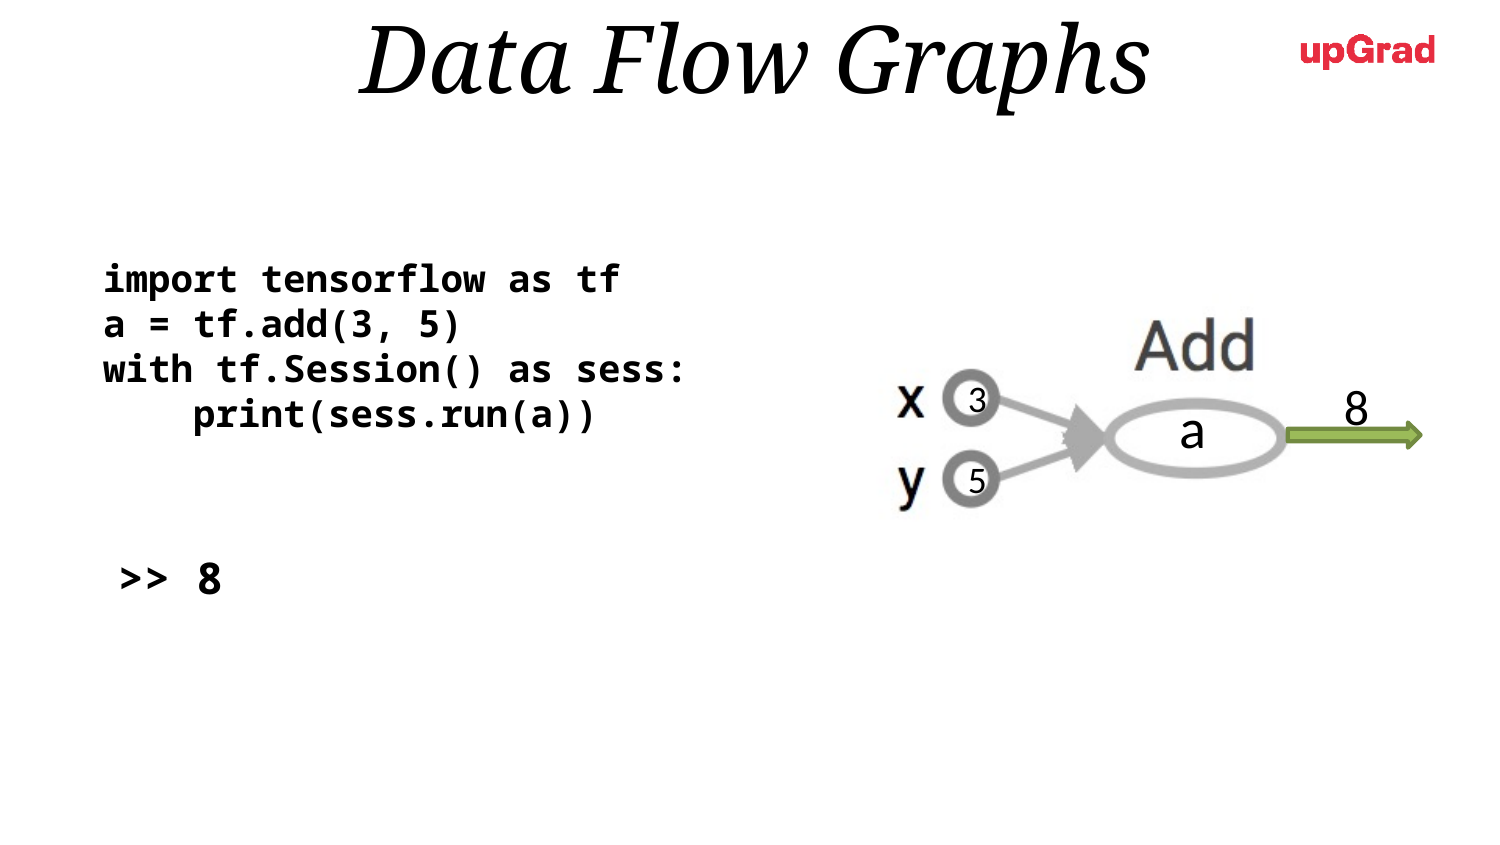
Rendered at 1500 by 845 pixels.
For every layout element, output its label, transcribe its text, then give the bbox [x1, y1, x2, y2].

text_box >> 8 [103, 543, 344, 611]
list import tensorflow as tf a = tf.add(3, 5) with tf.Session() as sess: print(sess.run(a)) [103, 254, 1397, 437]
text_box [1382, 420, 1423, 450]
picture [829, 269, 1378, 576]
title Data Flow Graphs [137, 0, 1375, 228]
picture [1375, 34, 1435, 70]
